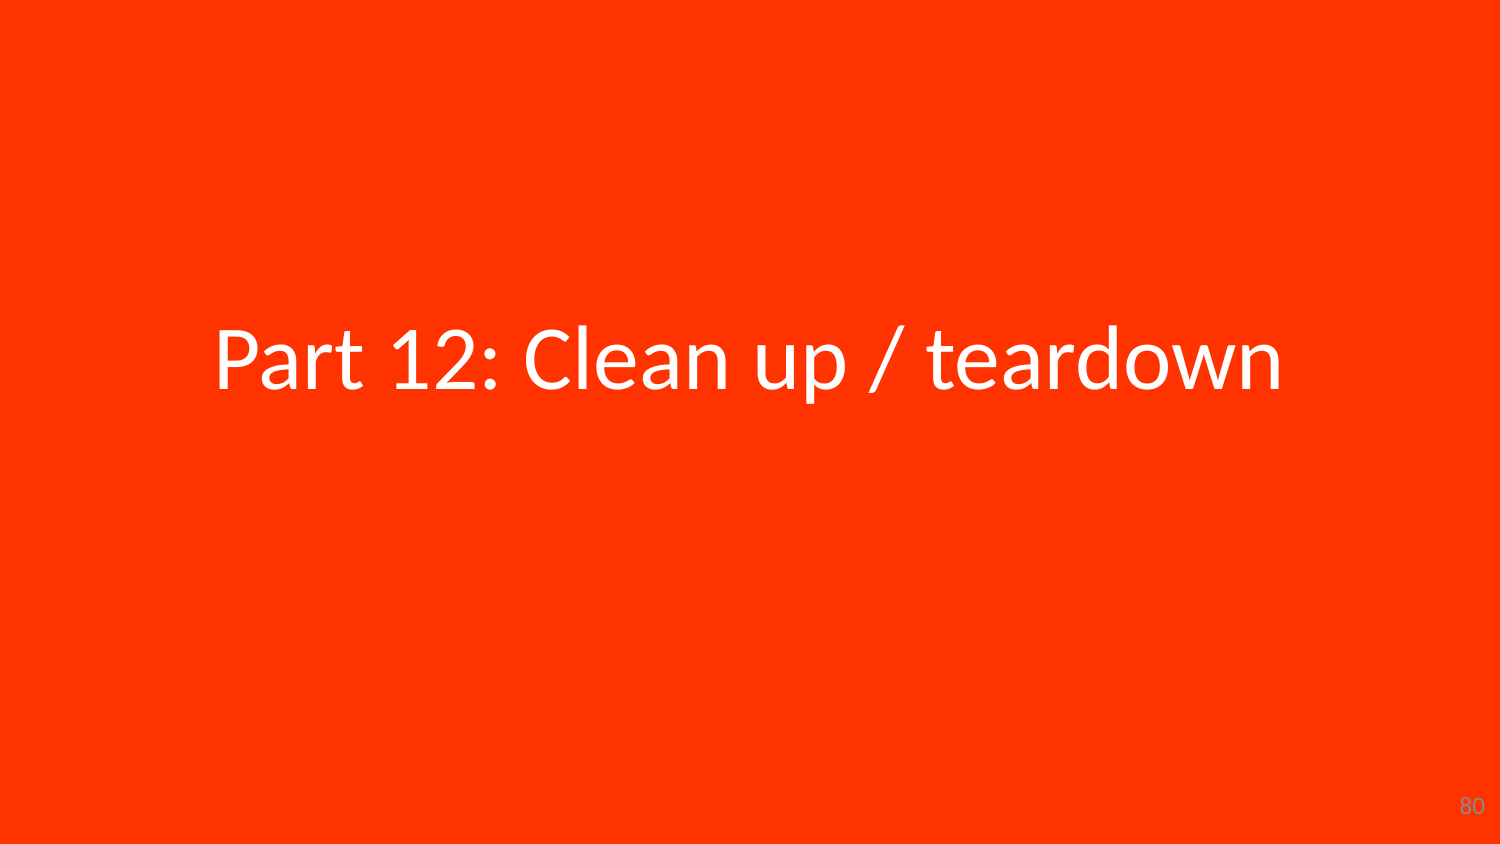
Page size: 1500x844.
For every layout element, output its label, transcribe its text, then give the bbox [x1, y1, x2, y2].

title Part 12: Clean up / teardown [112, 262, 1388, 443]
slide_number 80 [1415, 782, 1500, 828]
